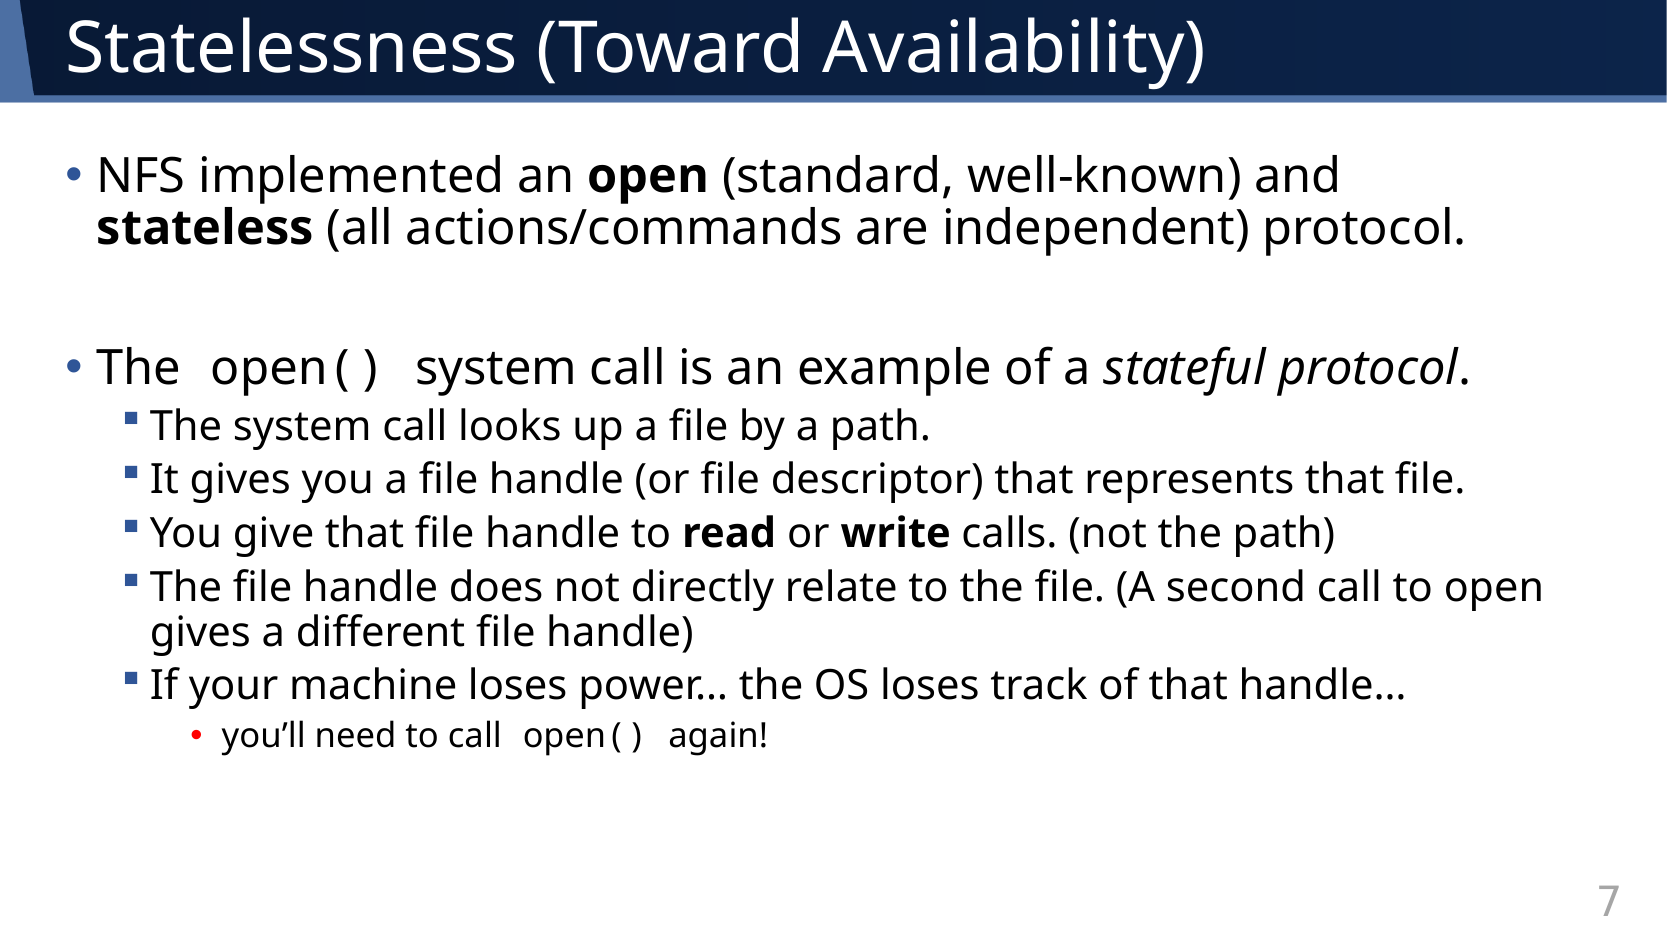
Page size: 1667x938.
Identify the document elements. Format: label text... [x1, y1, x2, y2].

list NFS implemented an open (standard, well-known) and stateless (all actions/commands are independent) protocol. The open() system call is an example of a stateful protocol. The system call looks up a file by a path. It gives you a file handle (or file descriptor) that represents that file. You give that file handle to read or write calls. (not the path) The file handle does not directly relate to the file. (A second call to open gives a different file handle) If your machine loses power… the OS loses track of that handle… you’ll need to call open() again! [50, 142, 1623, 853]
title Statelessness (Toward Availability) [50, 3, 1667, 97]
picture [0, 0, 1667, 938]
